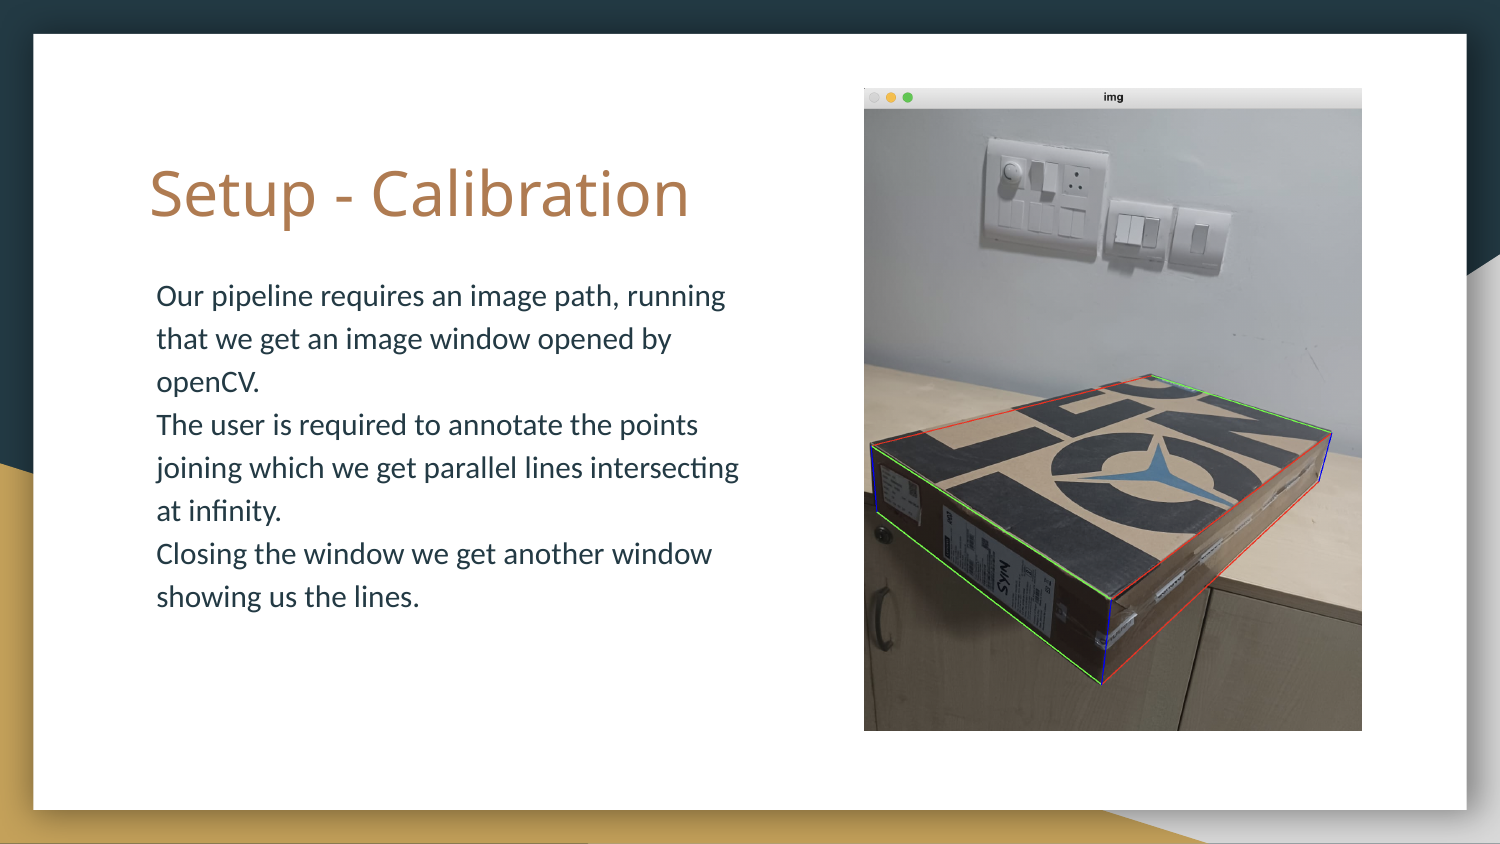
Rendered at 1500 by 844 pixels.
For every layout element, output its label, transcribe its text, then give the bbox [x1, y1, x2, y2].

title Setup - Calibration [134, 138, 859, 296]
picture [864, 88, 1362, 732]
list Our pipeline requires an image path, running that we get an image window opened by openCV. The user is required to annotate the points joining which we get parallel lines intersecting at infinity. Closing the window we get another window showing us the lines. [141, 254, 758, 656]
